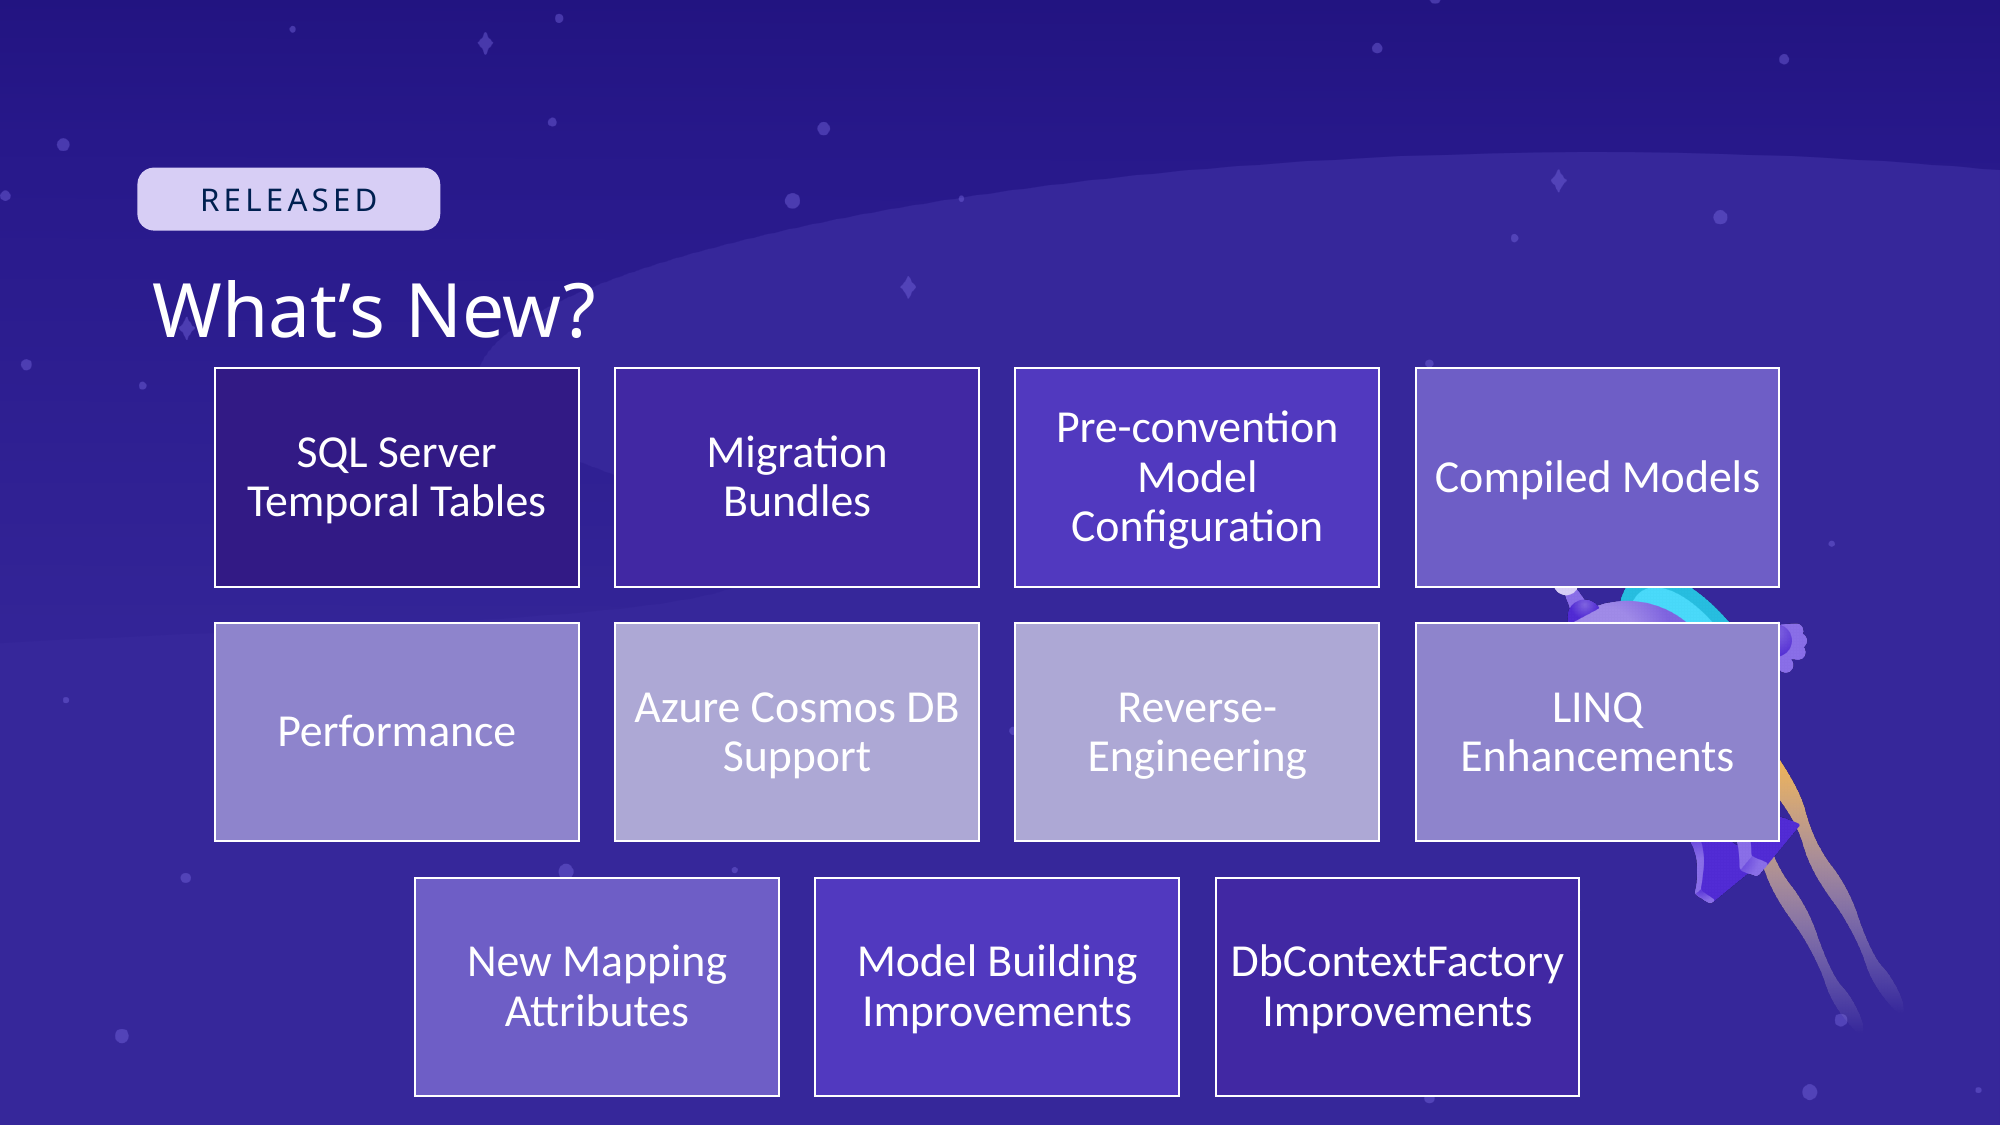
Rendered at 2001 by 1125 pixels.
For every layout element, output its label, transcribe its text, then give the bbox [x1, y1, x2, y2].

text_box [63, 368, 1931, 1097]
picture [0, 0, 2000, 1125]
title What’s New? [137, 258, 1863, 368]
